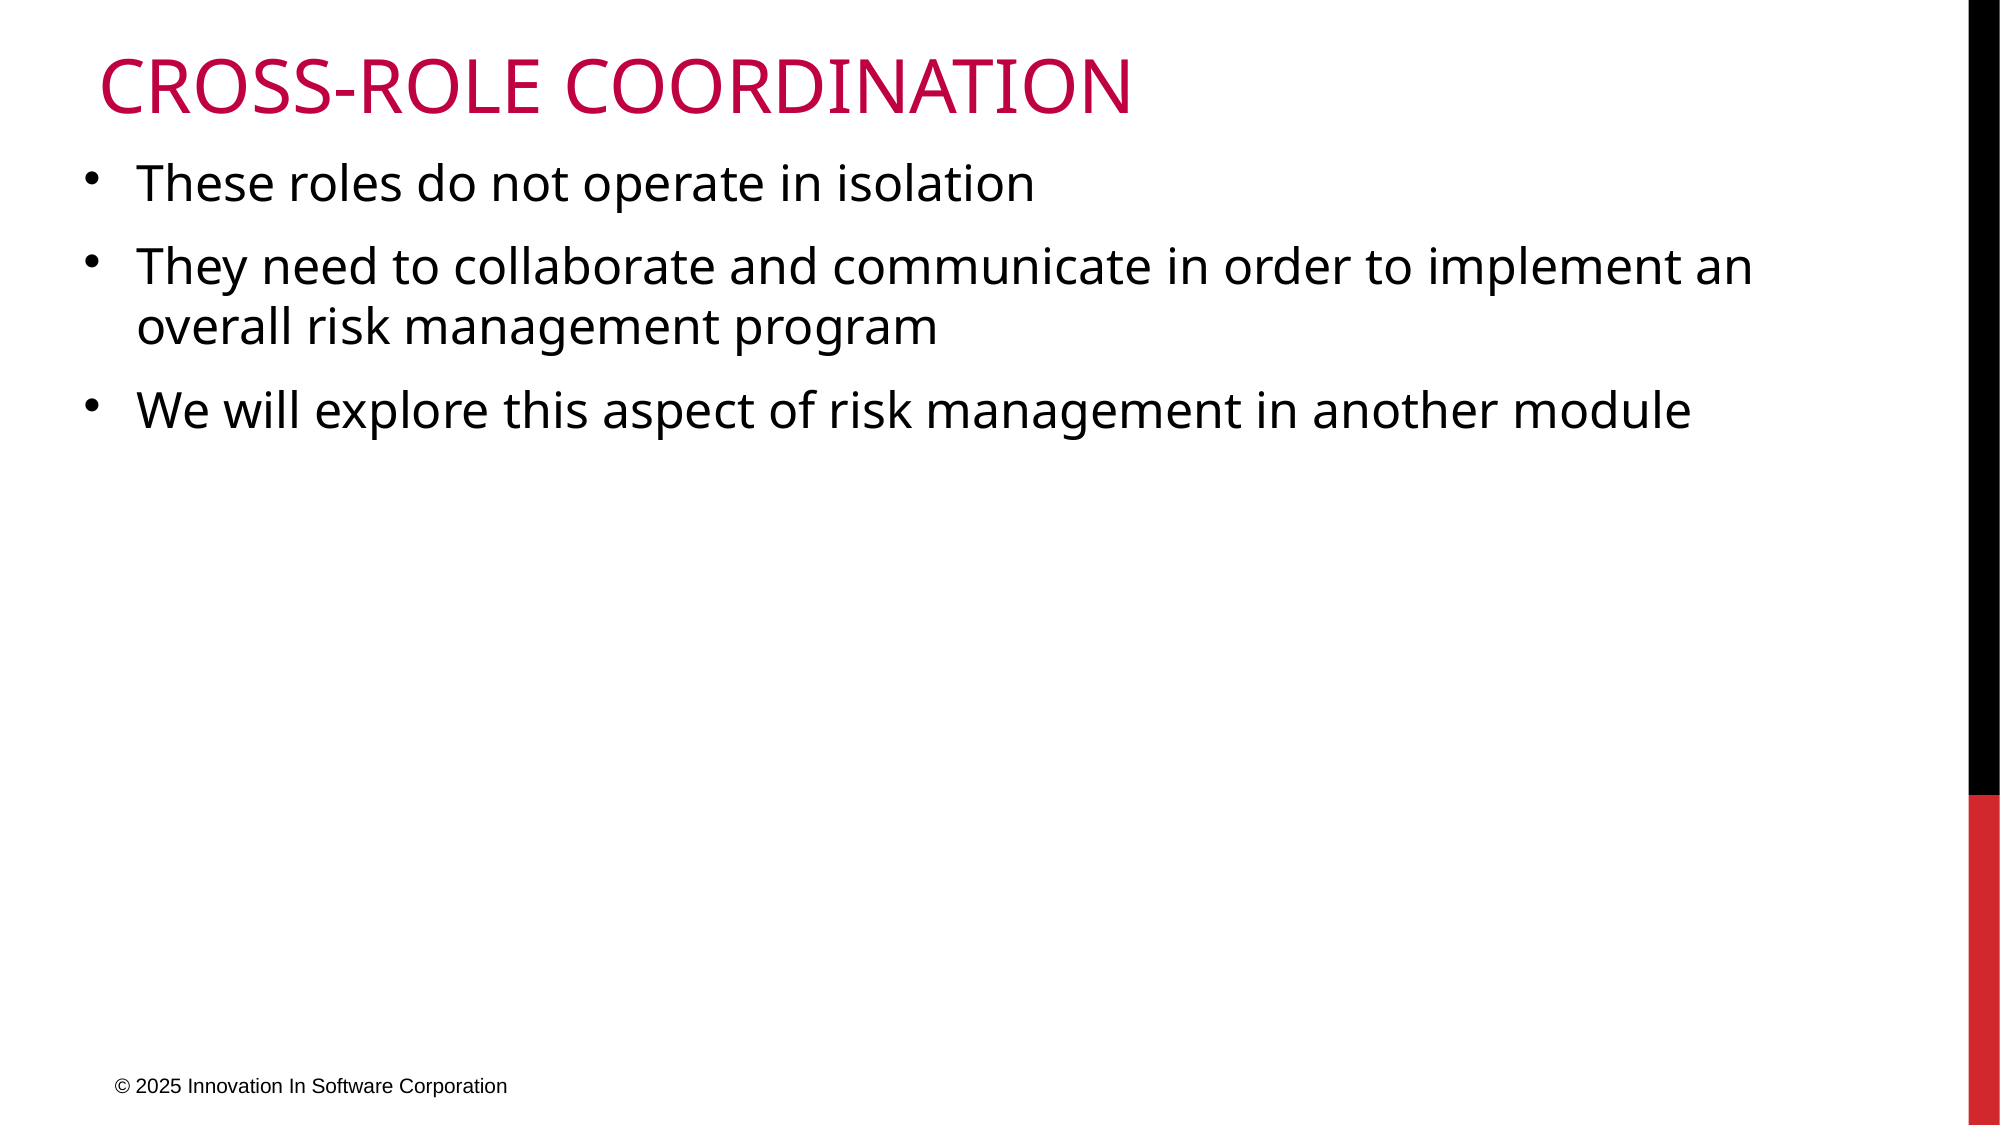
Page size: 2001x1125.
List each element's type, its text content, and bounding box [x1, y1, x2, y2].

title Cross-Role Coordination [98, 0, 2000, 186]
list These roles do not operate in isolation They need to collaborate and communicate in order to implement an overall risk management program We will explore this aspect of risk management in another module [65, 150, 1870, 980]
footer © 2025 Innovation In Software Corporation [99, 1065, 850, 1112]
